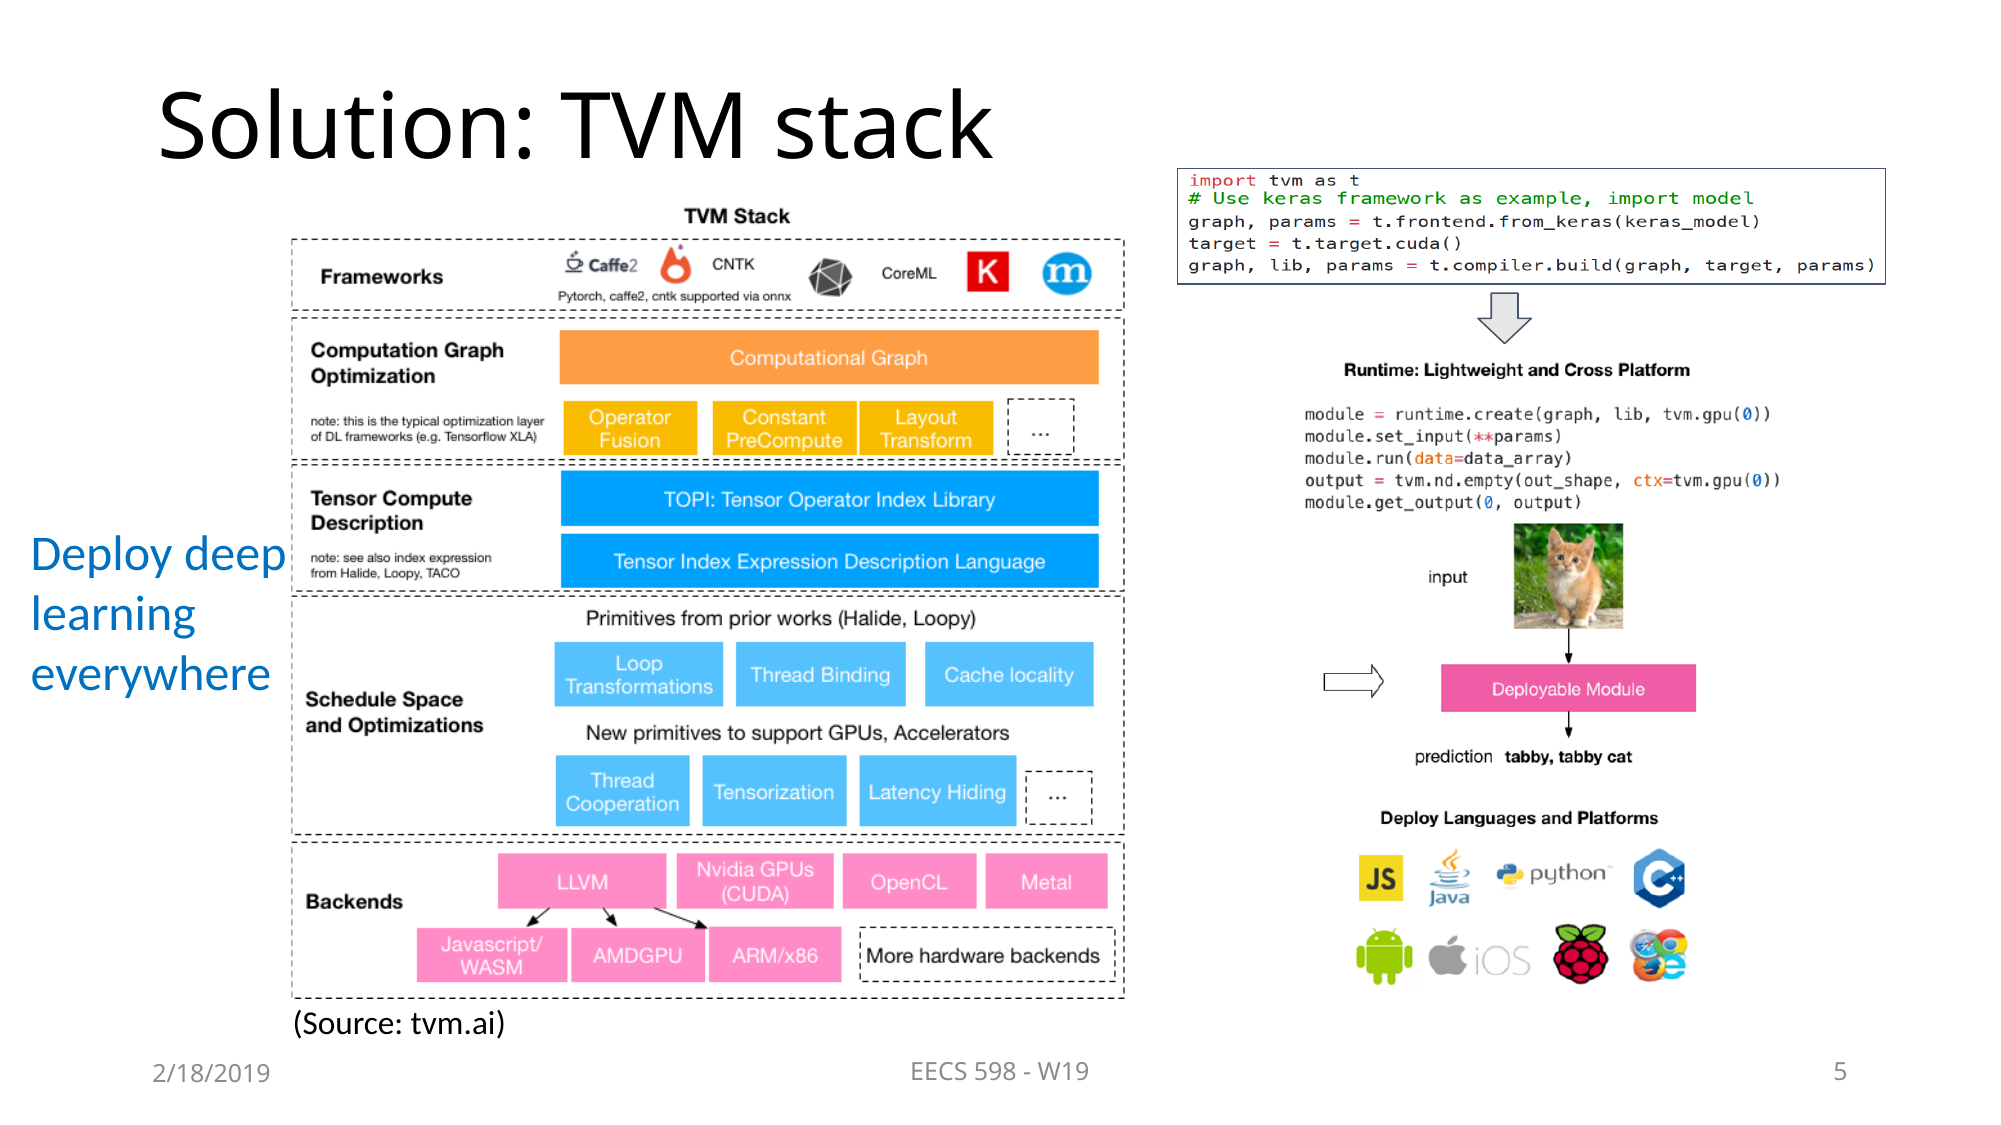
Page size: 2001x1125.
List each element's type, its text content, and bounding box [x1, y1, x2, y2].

title Solution: TVM stack [137, 59, 1863, 225]
text_box Deploy deep learning everywhere [15, 513, 291, 708]
picture [1178, 169, 1885, 284]
picture [291, 195, 1141, 999]
picture [1293, 350, 1787, 997]
slide_number 5 [1412, 1042, 1863, 1103]
footer EECS 598 - W19 [662, 1042, 1338, 1103]
text_box [1477, 293, 1532, 344]
text_box (Source: tvm.ai) [272, 981, 575, 1060]
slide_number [137, 1042, 588, 1103]
